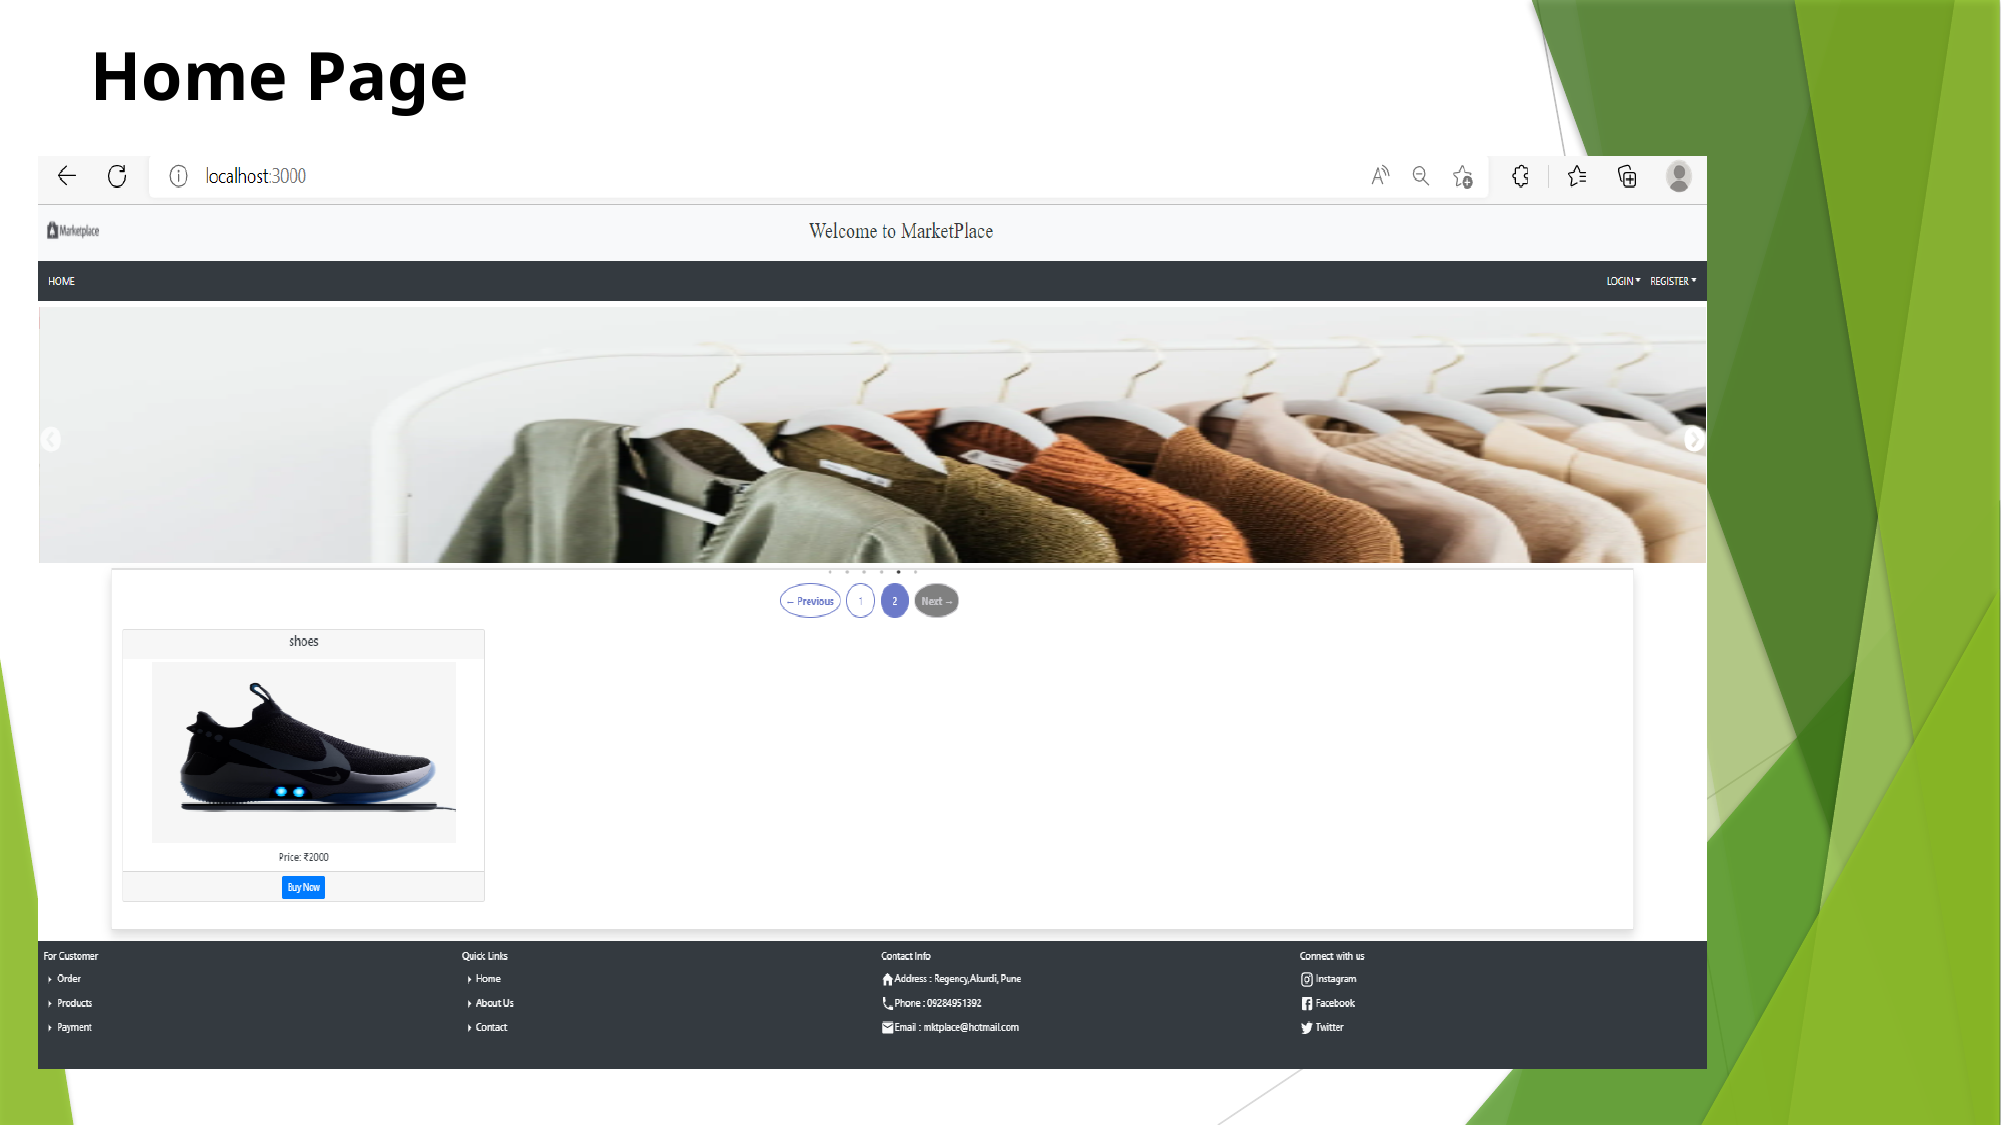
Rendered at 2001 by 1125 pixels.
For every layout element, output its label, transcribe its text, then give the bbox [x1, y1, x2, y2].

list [37, 155, 1708, 1070]
text_box Home Page [76, 26, 829, 122]
